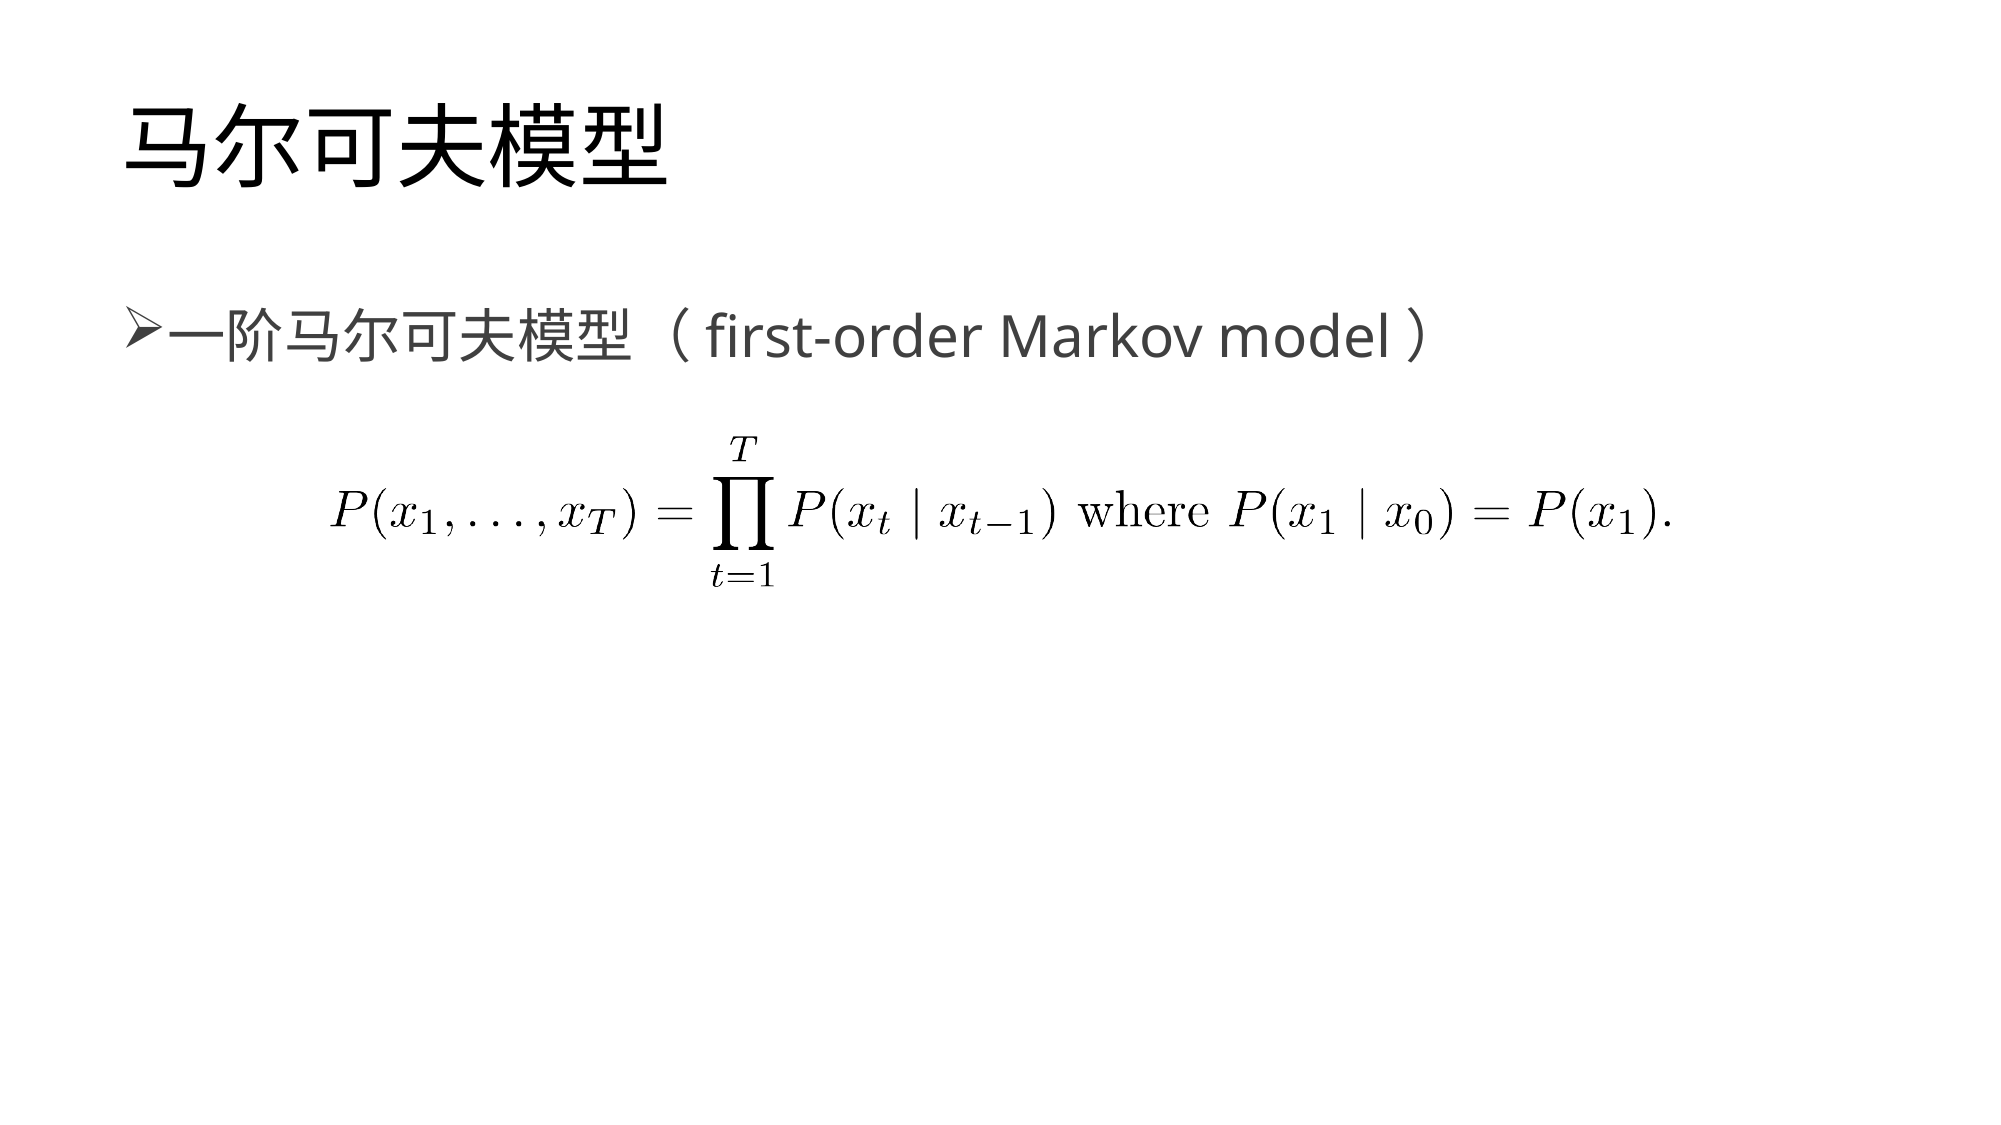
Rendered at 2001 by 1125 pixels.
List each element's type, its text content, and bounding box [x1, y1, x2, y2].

picture [330, 436, 1670, 587]
list 一阶马尔可夫模型（first-order Markov model） [106, 299, 1832, 1014]
title 马尔可夫模型 [106, 42, 1832, 260]
